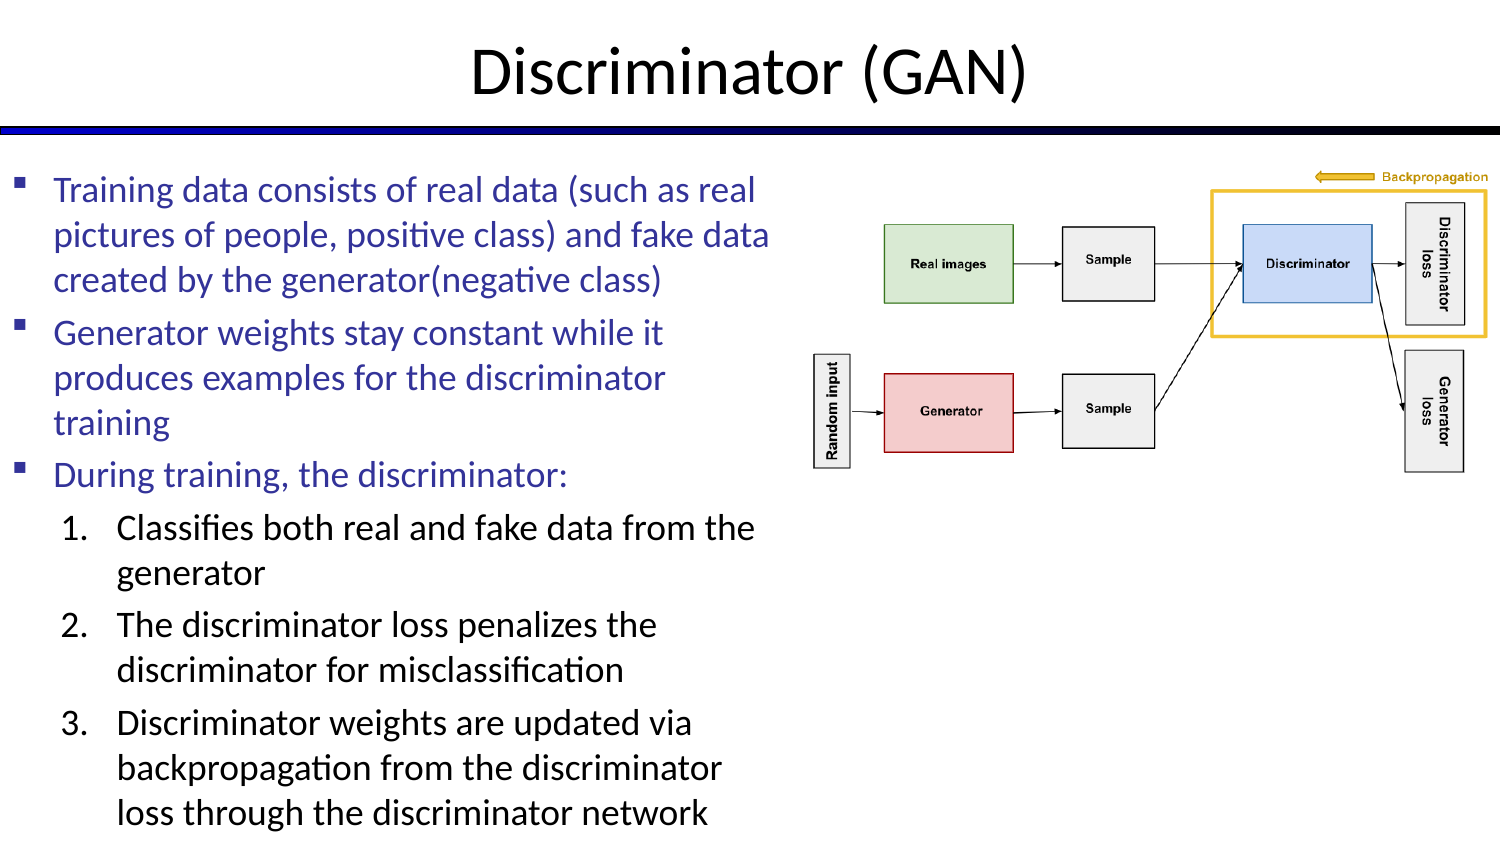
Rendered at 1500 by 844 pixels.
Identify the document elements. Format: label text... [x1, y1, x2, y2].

title Discriminator (GAN) [0, 0, 1500, 138]
picture [799, 159, 1500, 485]
list Training data consists of real data (such as real pictures of people, positive class) and fake data created by the generator(negative class) Generator weights stay constant while it produces examples for the discriminator training During training, the discriminator: Classifies both real and fake data from the generator The discriminator loss penalizes the discriminator for misclassification Discriminator weights are updated via backpropagation from the discriminator loss through the discriminator network [0, 159, 801, 742]
